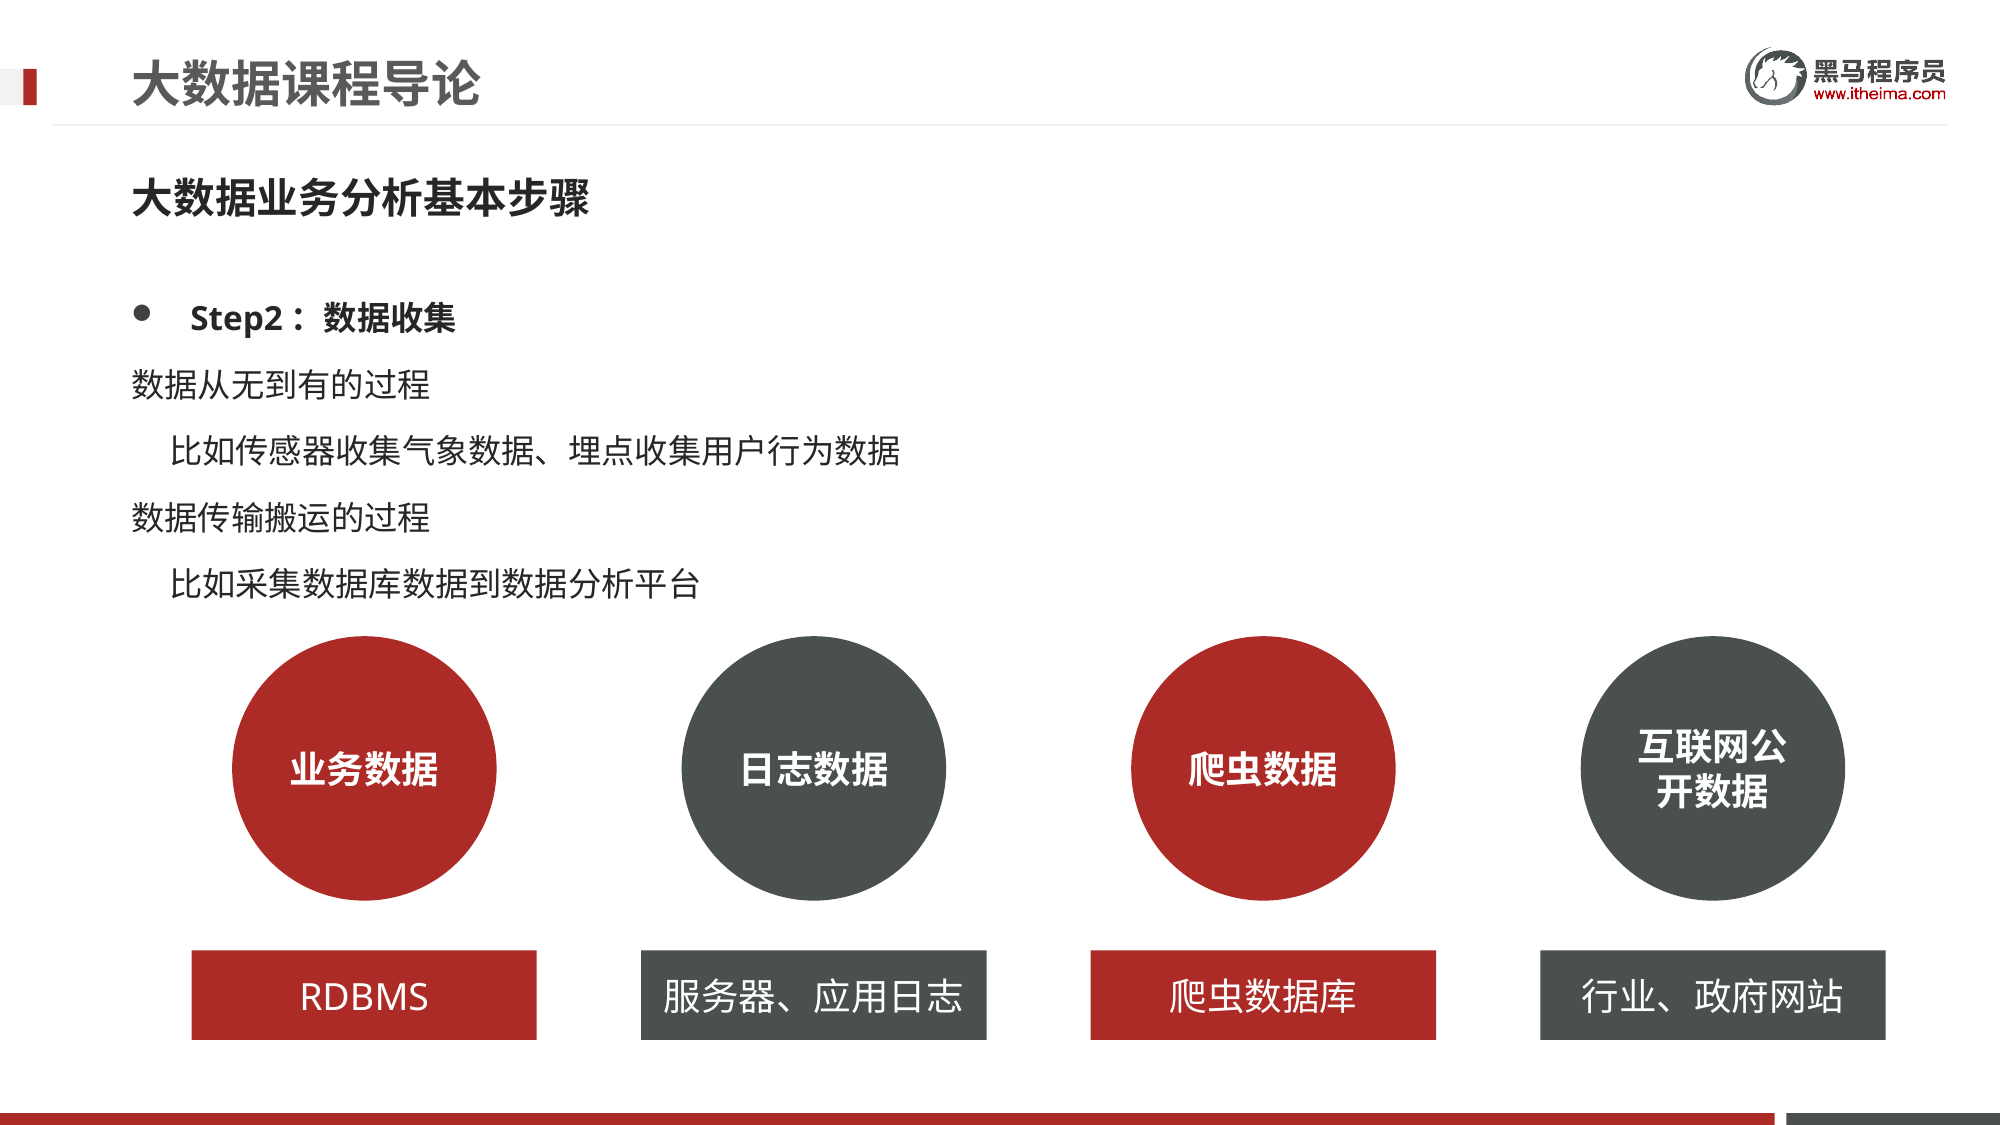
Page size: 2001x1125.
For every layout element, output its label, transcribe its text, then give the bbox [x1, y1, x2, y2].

title 大数据课程导论 [116, 40, 1556, 125]
text_box RDBMS [190, 948, 539, 1042]
text_box 业务数据 [230, 634, 499, 903]
list Step2：数据收集 数据从无到有的过程 比如传感器收集气象数据、埋点收集用户行为数据 数据传输搬运的过程 比如采集数据库数据到数据分析平台 [116, 270, 1880, 963]
text_box 爬虫数据库 [1089, 948, 1438, 1042]
text_box 爬虫数据 [1129, 634, 1398, 903]
picture [1744, 46, 1946, 106]
list 大数据业务分析基本步骤 [116, 154, 1880, 239]
text_box 行业、政府网站 [1538, 948, 1888, 1042]
text_box 日志数据 [679, 634, 949, 903]
text_box 互联网公开数据 [1578, 634, 1848, 903]
text_box 服务器、应用日志 [639, 948, 989, 1042]
